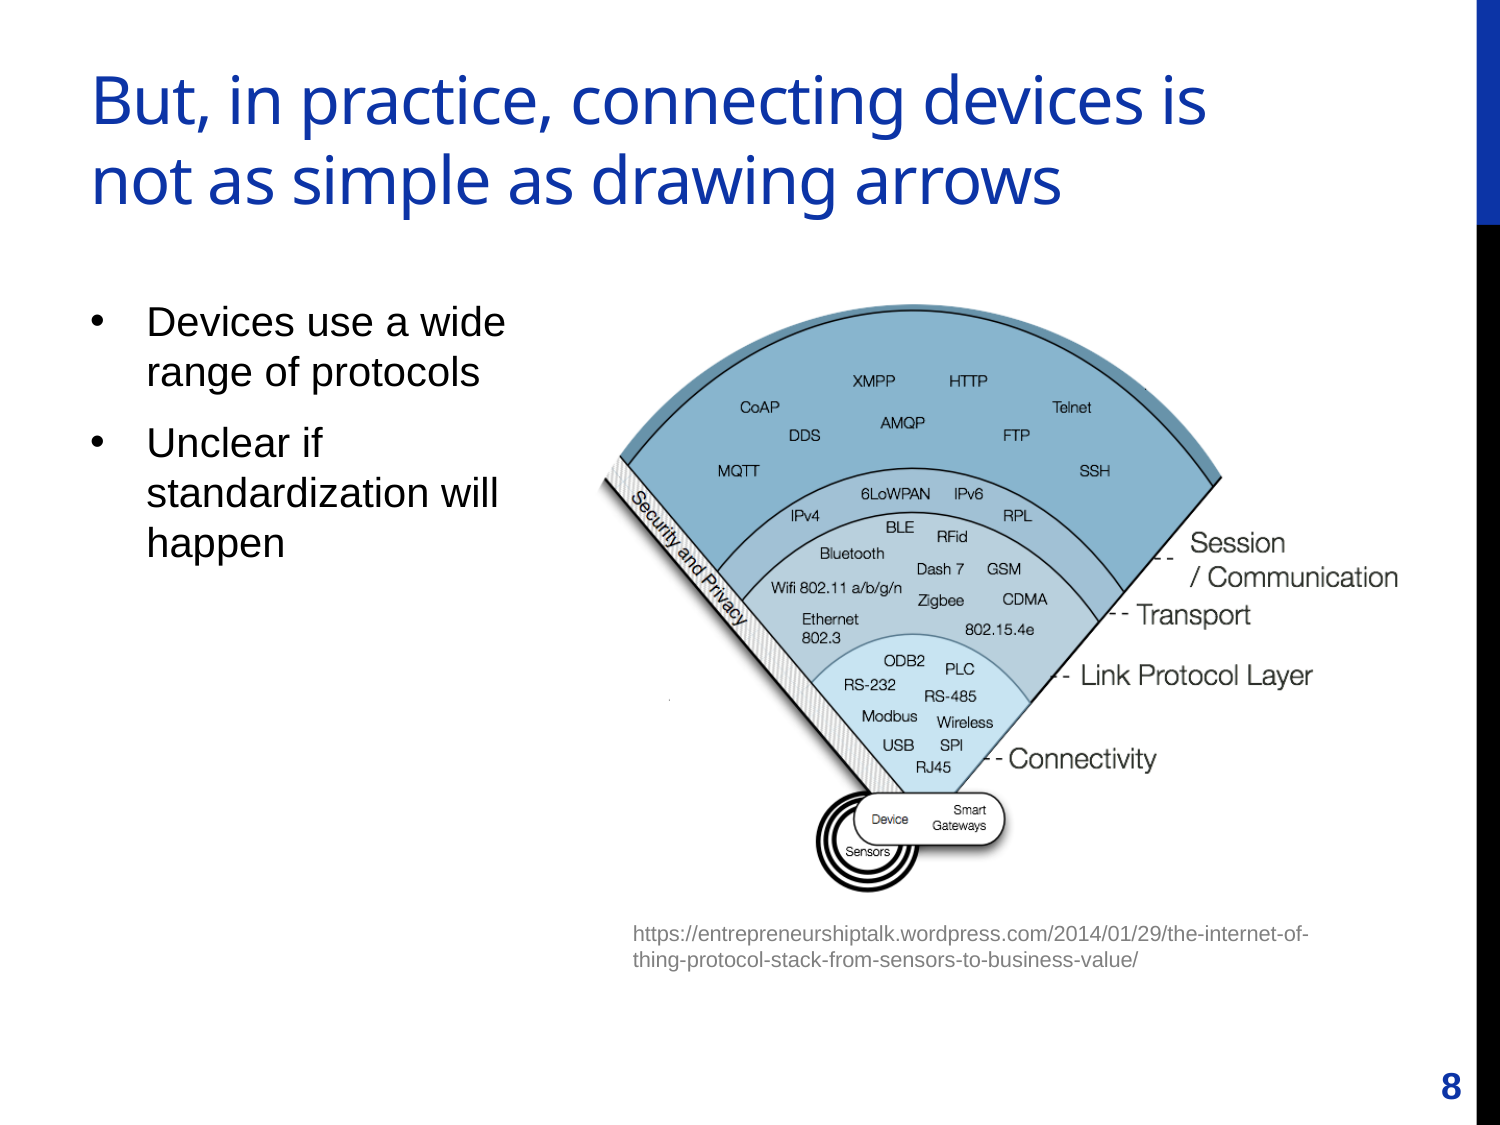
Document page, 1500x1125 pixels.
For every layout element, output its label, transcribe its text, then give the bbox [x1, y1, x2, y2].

text_box https://entrepreneurshiptalk.wordpress.com/2014/01/29/the-internet-of-thing-protocol-stack-from-sensors-to-business-value/ [618, 911, 1325, 980]
title But, in practice, connecting devices is not as simple as drawing arrows [75, 25, 1325, 250]
list Devices use a wide range of protocols Unclear if standardization will happen [75, 287, 544, 784]
slide_number 8 [1272, 1054, 1477, 1115]
picture [545, 249, 1416, 902]
